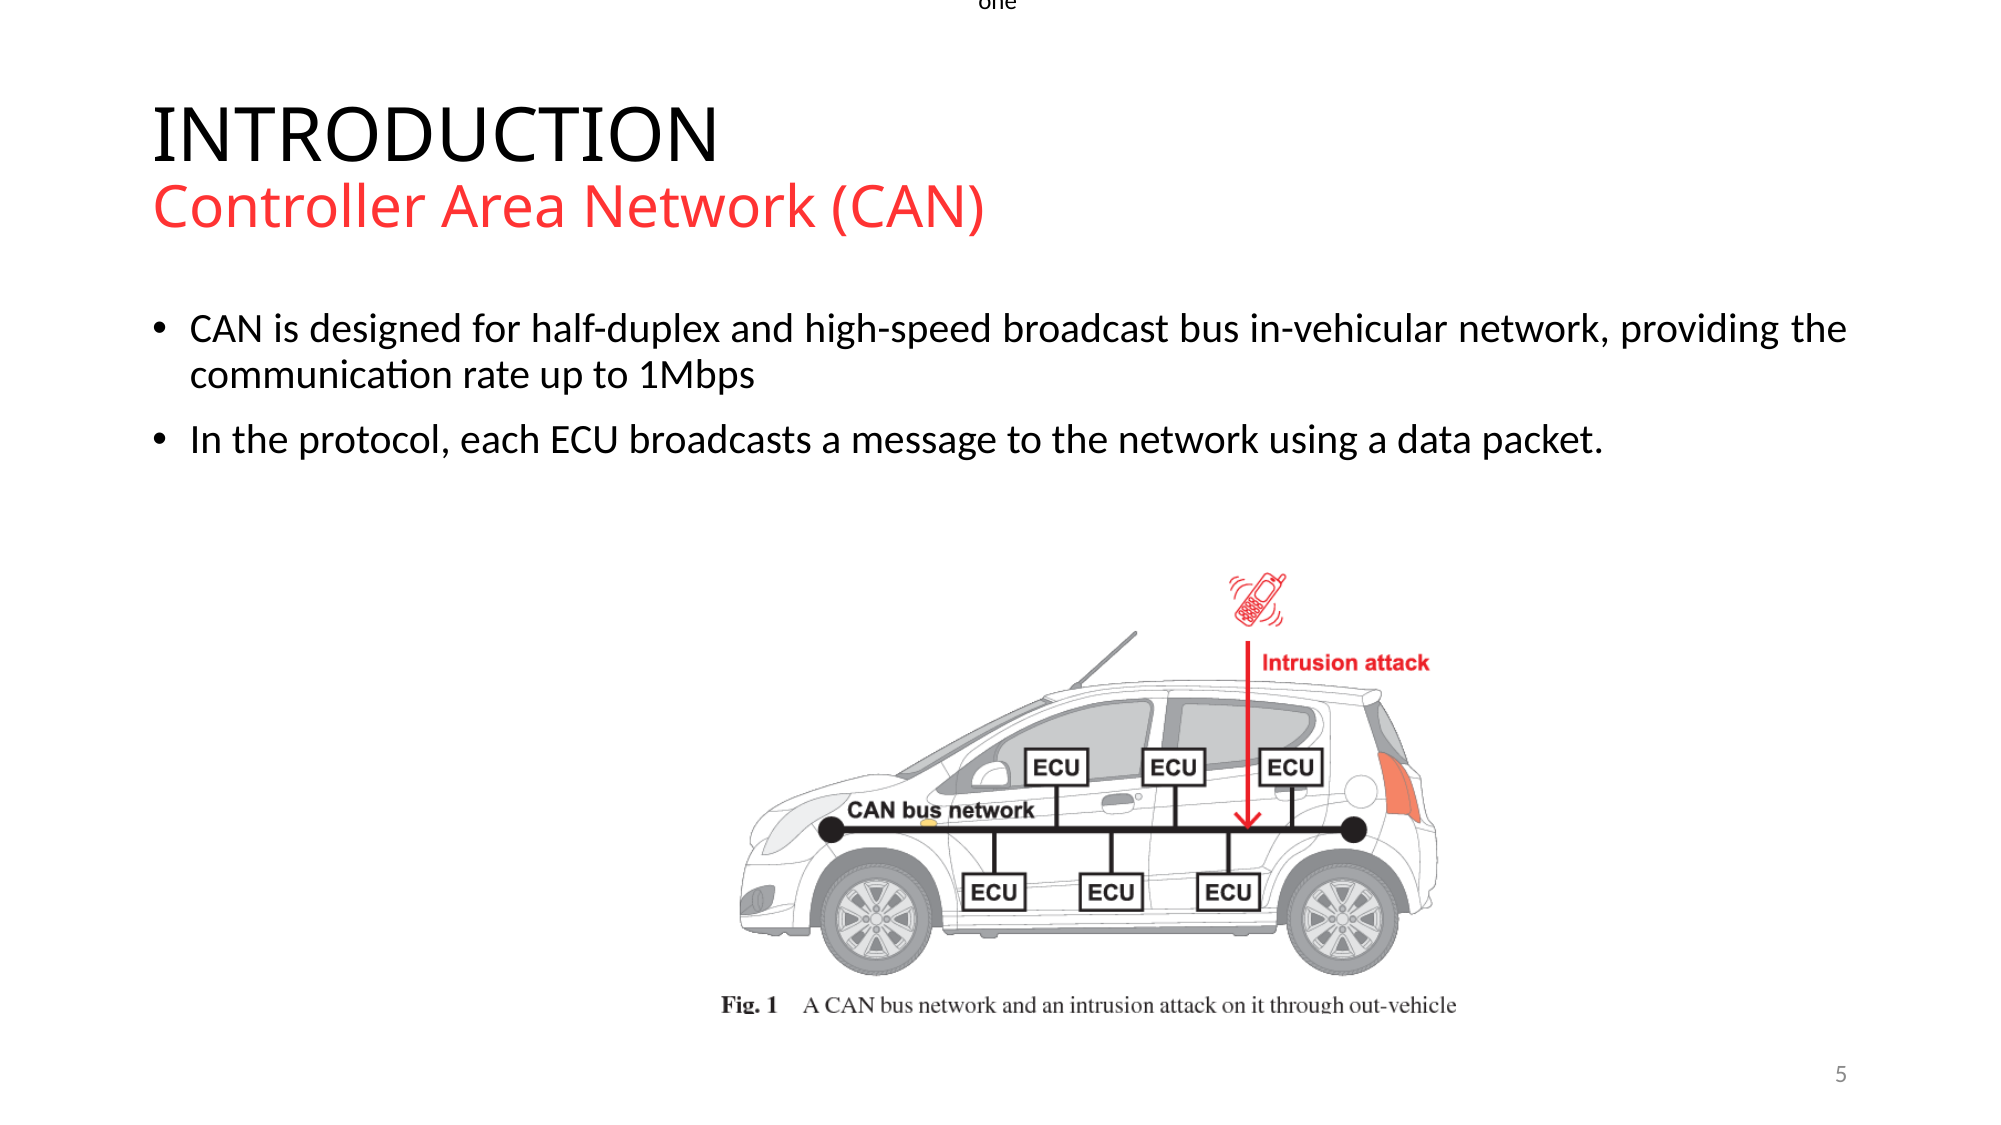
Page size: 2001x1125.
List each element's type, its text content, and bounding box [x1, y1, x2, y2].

title INTRODUCTION Controller Area Network (CAN) [137, 59, 1863, 278]
picture [721, 570, 1456, 1014]
list CAN is designed for half-duplex and high-speed broadcast bus in-vehicular network, providing the communication rate up to 1Mbps In the protocol, each ECU broadcasts a message to the network using a data packet. [137, 299, 1863, 1014]
slide_number 5 [1412, 1042, 1863, 1103]
text_box one [963, 0, 1037, 23]
